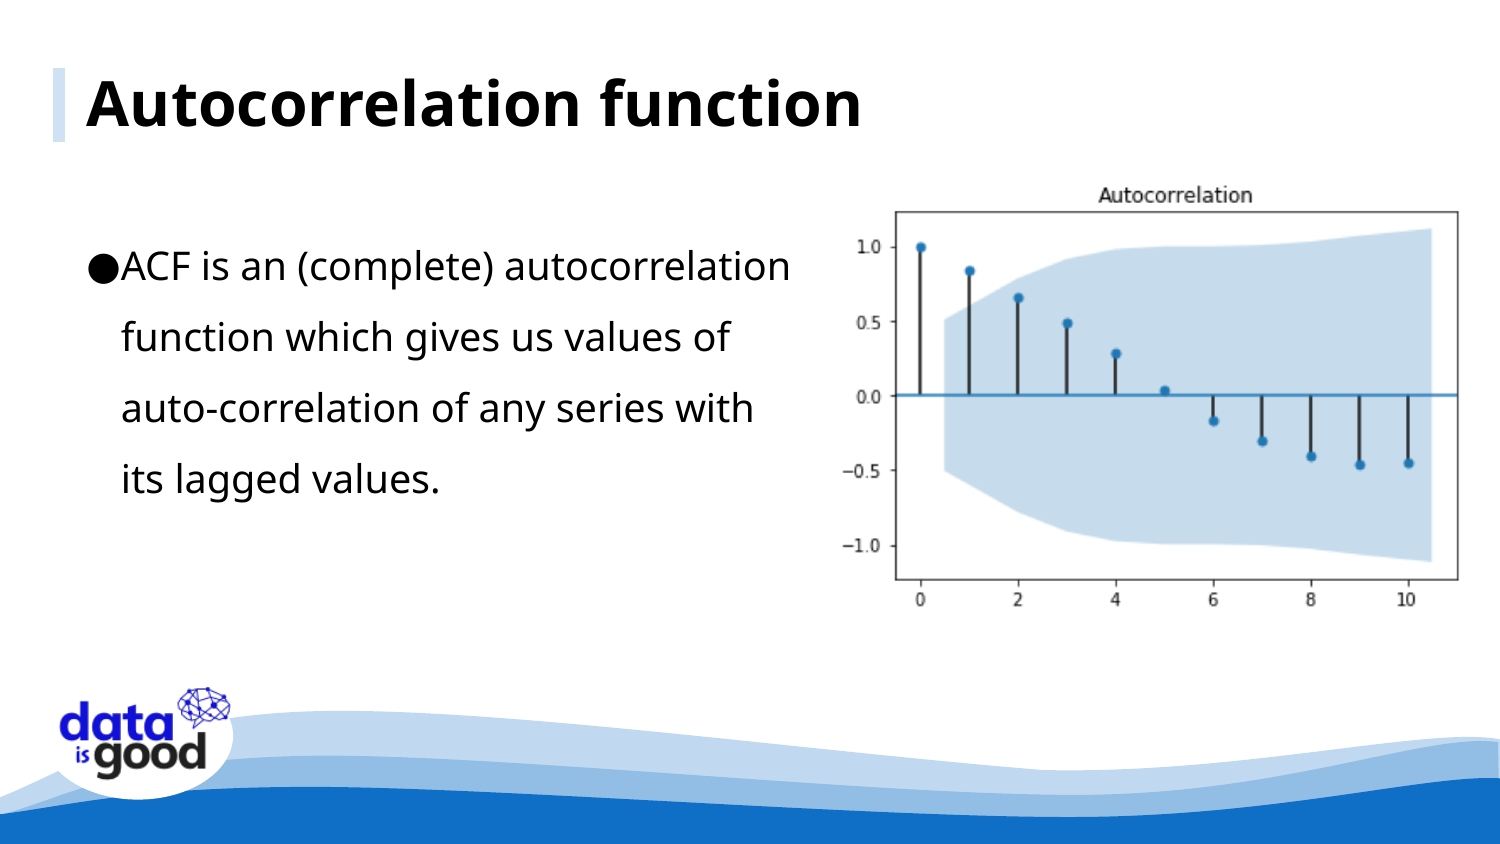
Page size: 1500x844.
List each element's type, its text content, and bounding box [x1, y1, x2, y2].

text_box Autocorrelation function [81, 58, 1320, 152]
text_box ACF is an (complete) autocorrelation function which gives us values of auto-correlation of any series with its lagged values. [58, 211, 814, 641]
picture [837, 176, 1476, 619]
picture [58, 685, 231, 804]
